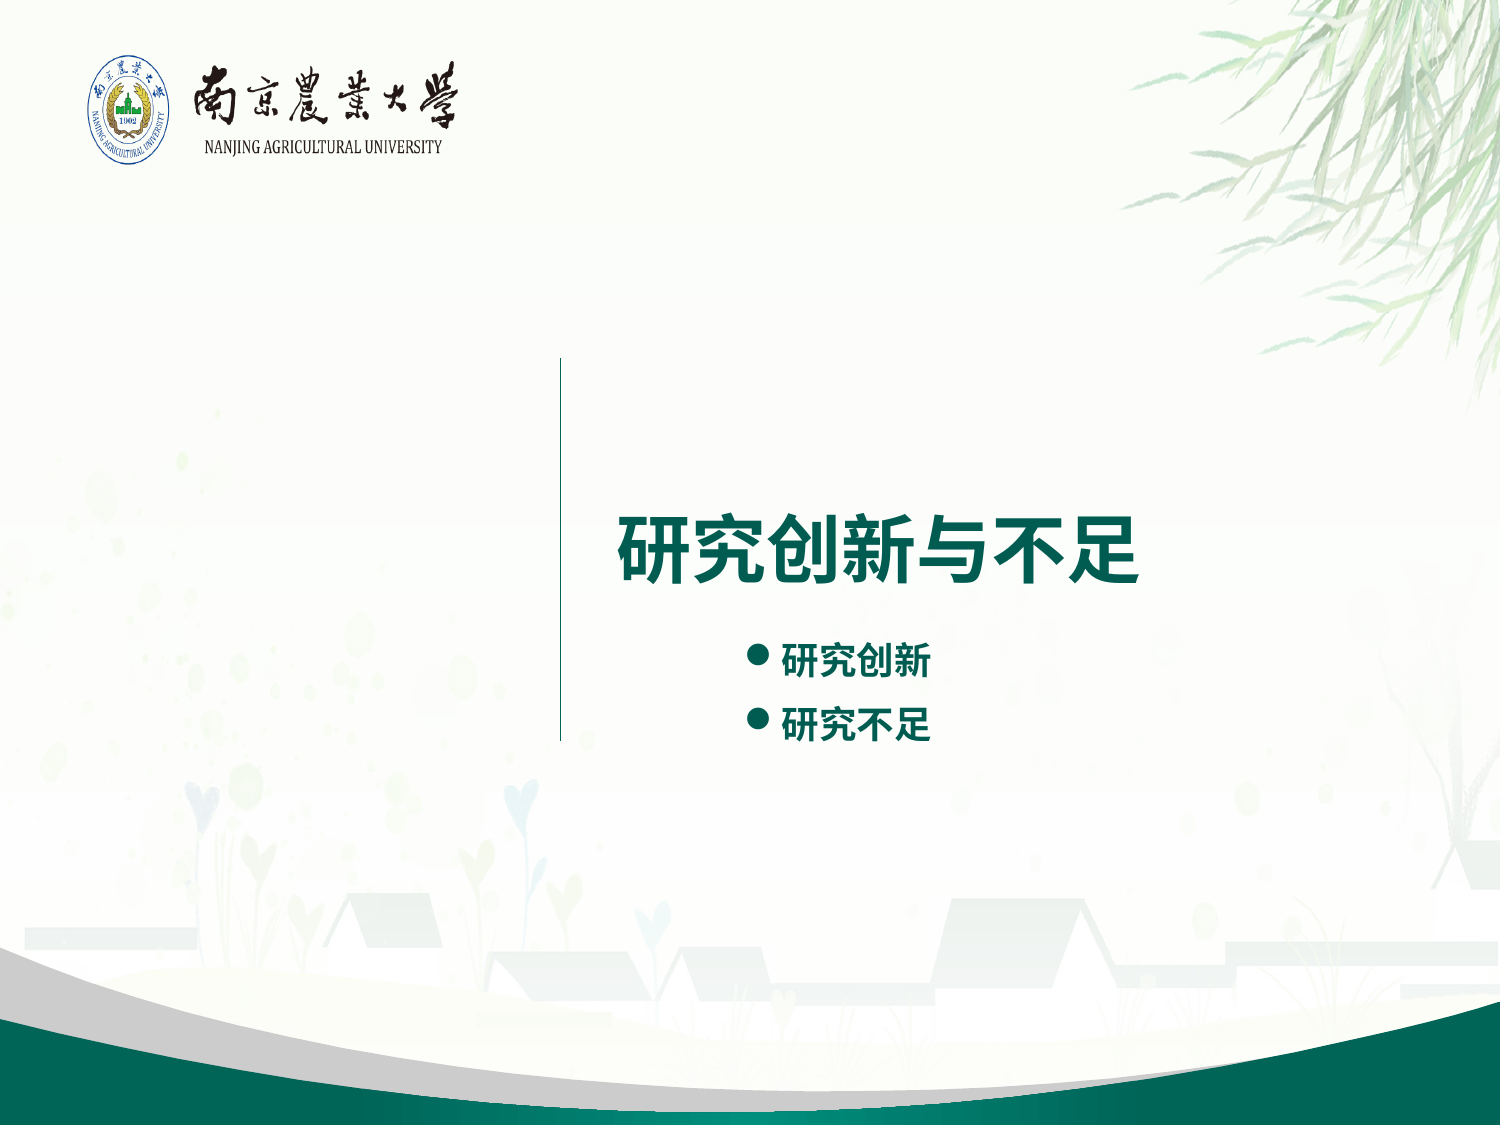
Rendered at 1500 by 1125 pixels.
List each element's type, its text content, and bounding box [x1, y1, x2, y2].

table_cell 20.26 [0, 0, 1500, 94]
table_cell 上古 [0, 119, 1500, 284]
text_box 研究创新 研究不足 [657, 622, 1488, 863]
picture [85, 46, 459, 169]
title 研究创新与不足 [616, 512, 1397, 594]
